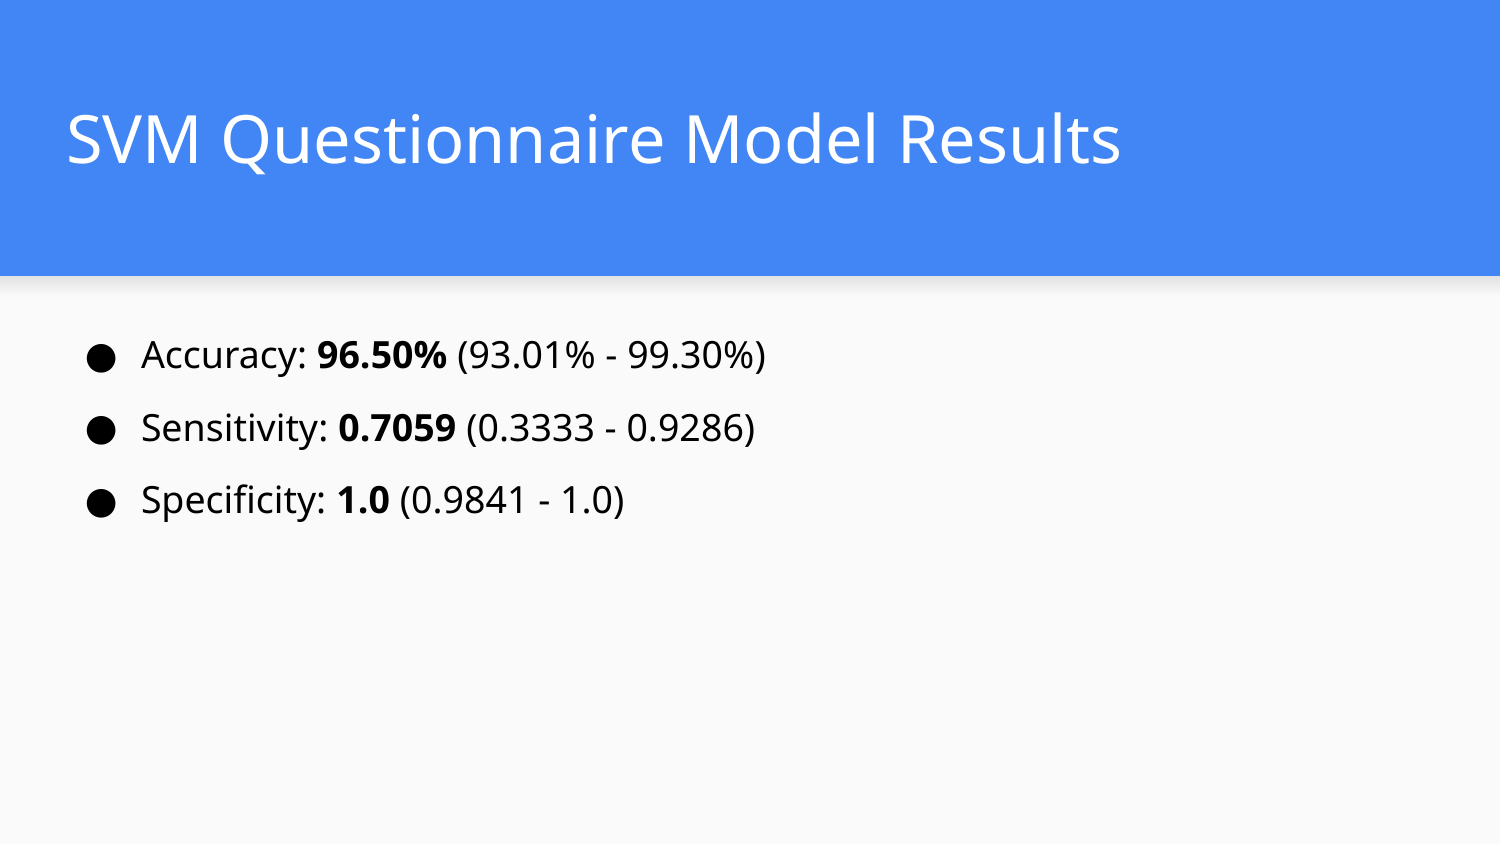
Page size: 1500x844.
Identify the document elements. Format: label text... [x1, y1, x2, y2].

list Accuracy: 96.50% (93.01% - 99.30%) Sensitivity: 0.7059 (0.3333 - 0.9286) Specificity: 1.0 (0.9841 - 1.0) [51, 309, 1449, 812]
title SVM Questionnaire Model Results [51, 85, 1449, 192]
